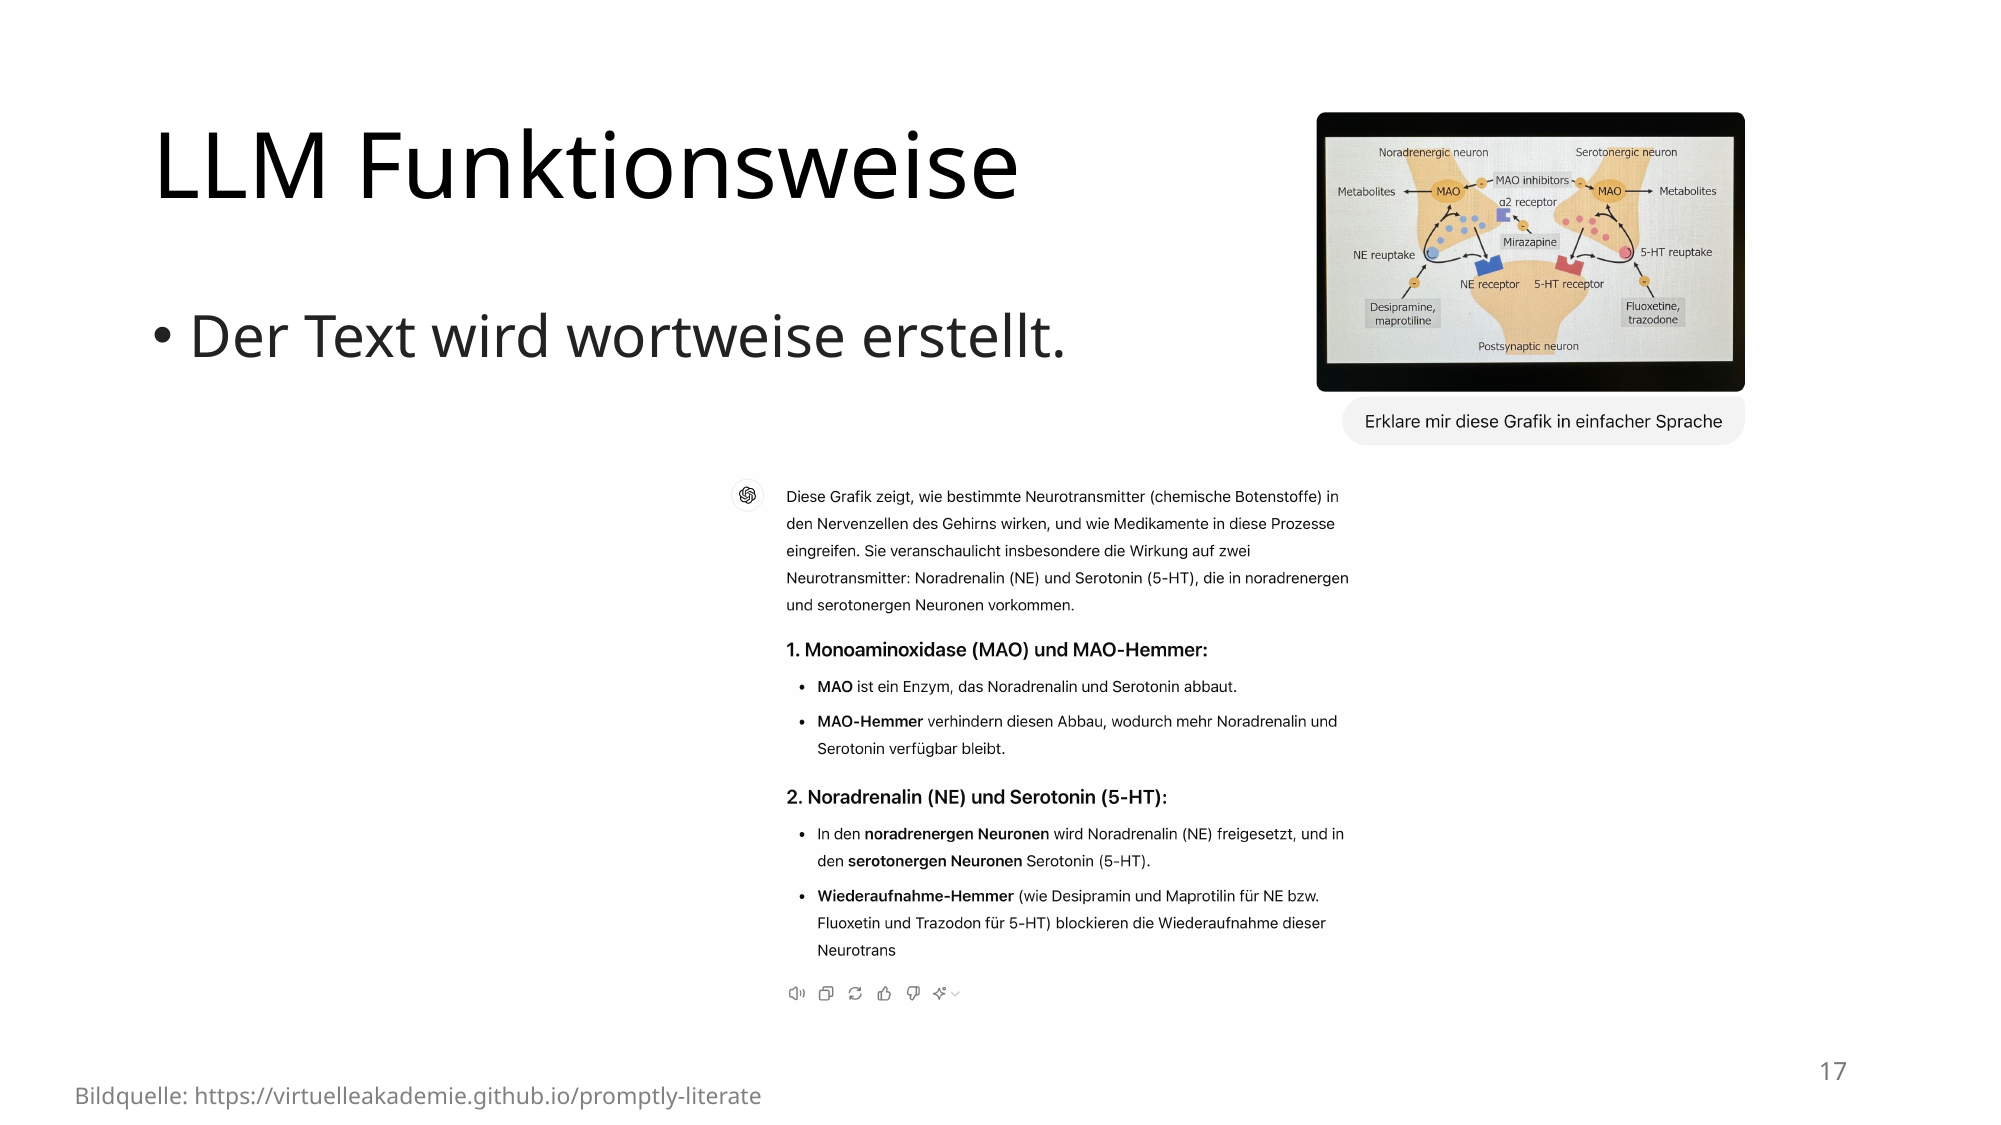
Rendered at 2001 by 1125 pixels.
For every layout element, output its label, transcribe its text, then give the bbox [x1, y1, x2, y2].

title LLM Funktionsweise [137, 59, 1863, 278]
text_box Bildquelle: https://virtuelleakademie.github.io/promptly-literate [59, 1074, 1359, 1117]
list Der Text wird wortweise erstellt. [137, 299, 1863, 1014]
slide_number 17 [1412, 1042, 1863, 1103]
picture [715, 92, 1770, 1011]
